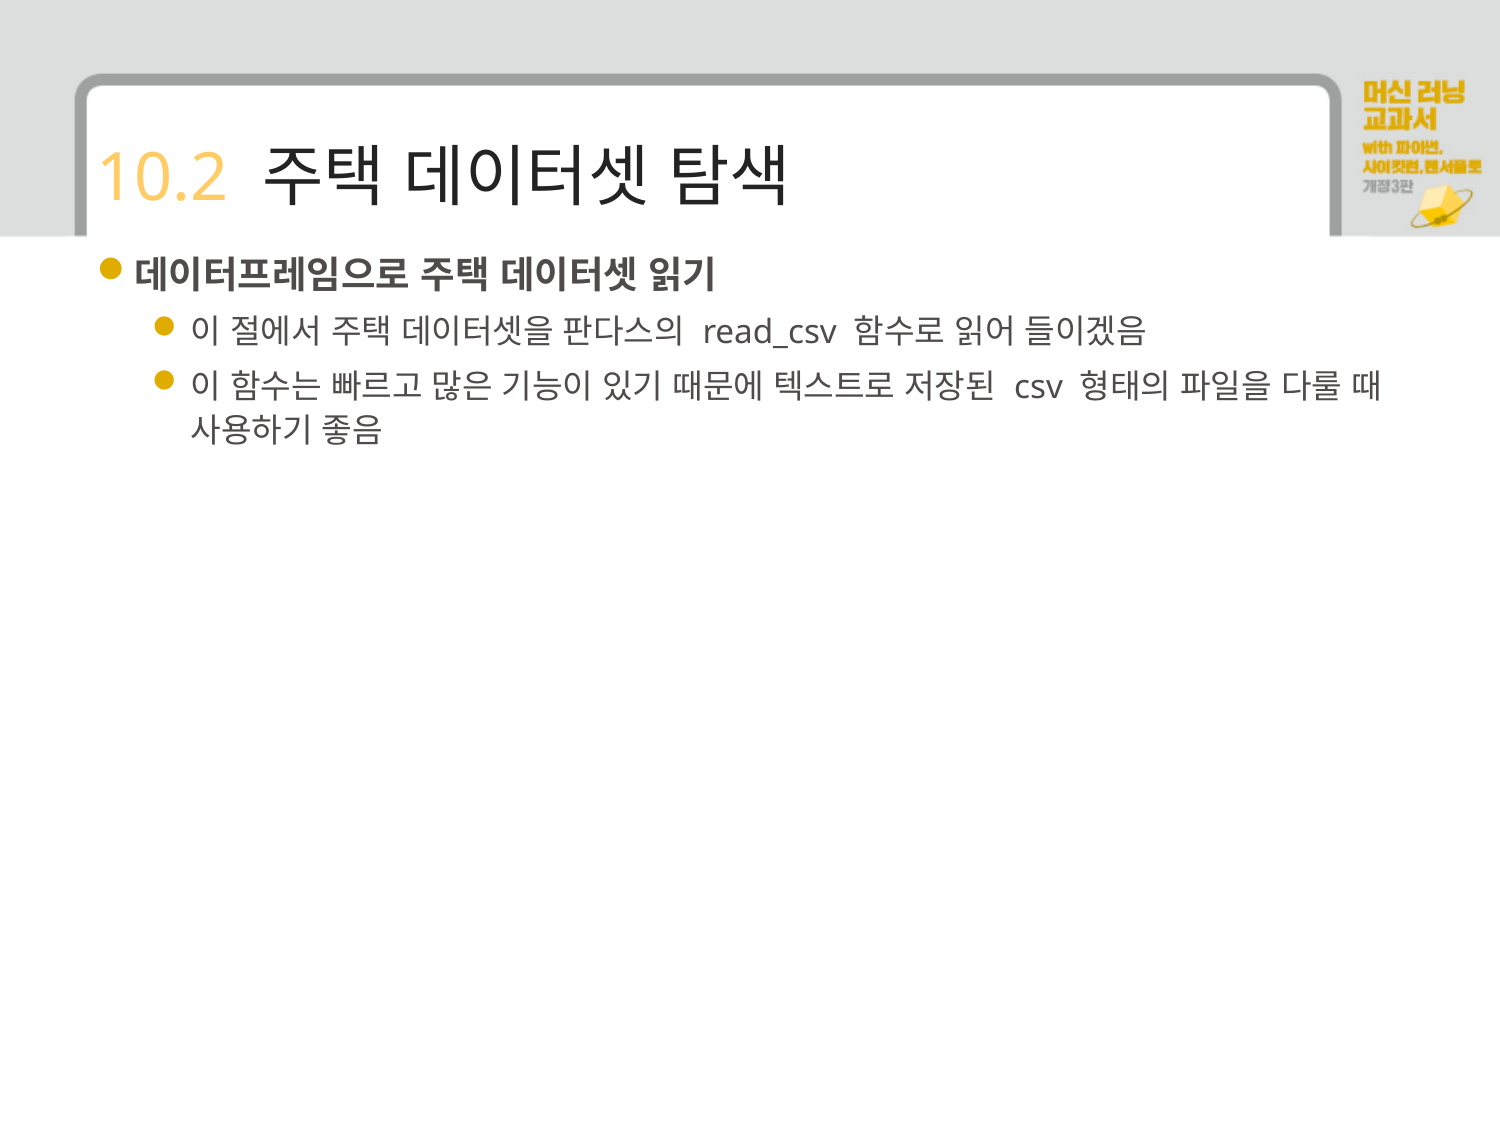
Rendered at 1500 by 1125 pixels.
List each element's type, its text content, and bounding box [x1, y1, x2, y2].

title 10.2 주택 데이터셋 탐색 [81, 90, 1412, 222]
list 데이터프레임으로 주택 데이터셋 읽기 이 절에서 주택 데이터셋을 판다스의 read_csv 함수로 읽어 들이겠음 이 함수는 빠르고 많은 기능이 있기 때문에 텍스트로 저장된 csv 형태의 파일을 다룰 때 사용하기 좋음 [81, 239, 1412, 1054]
picture [0, 0, 1500, 1125]
